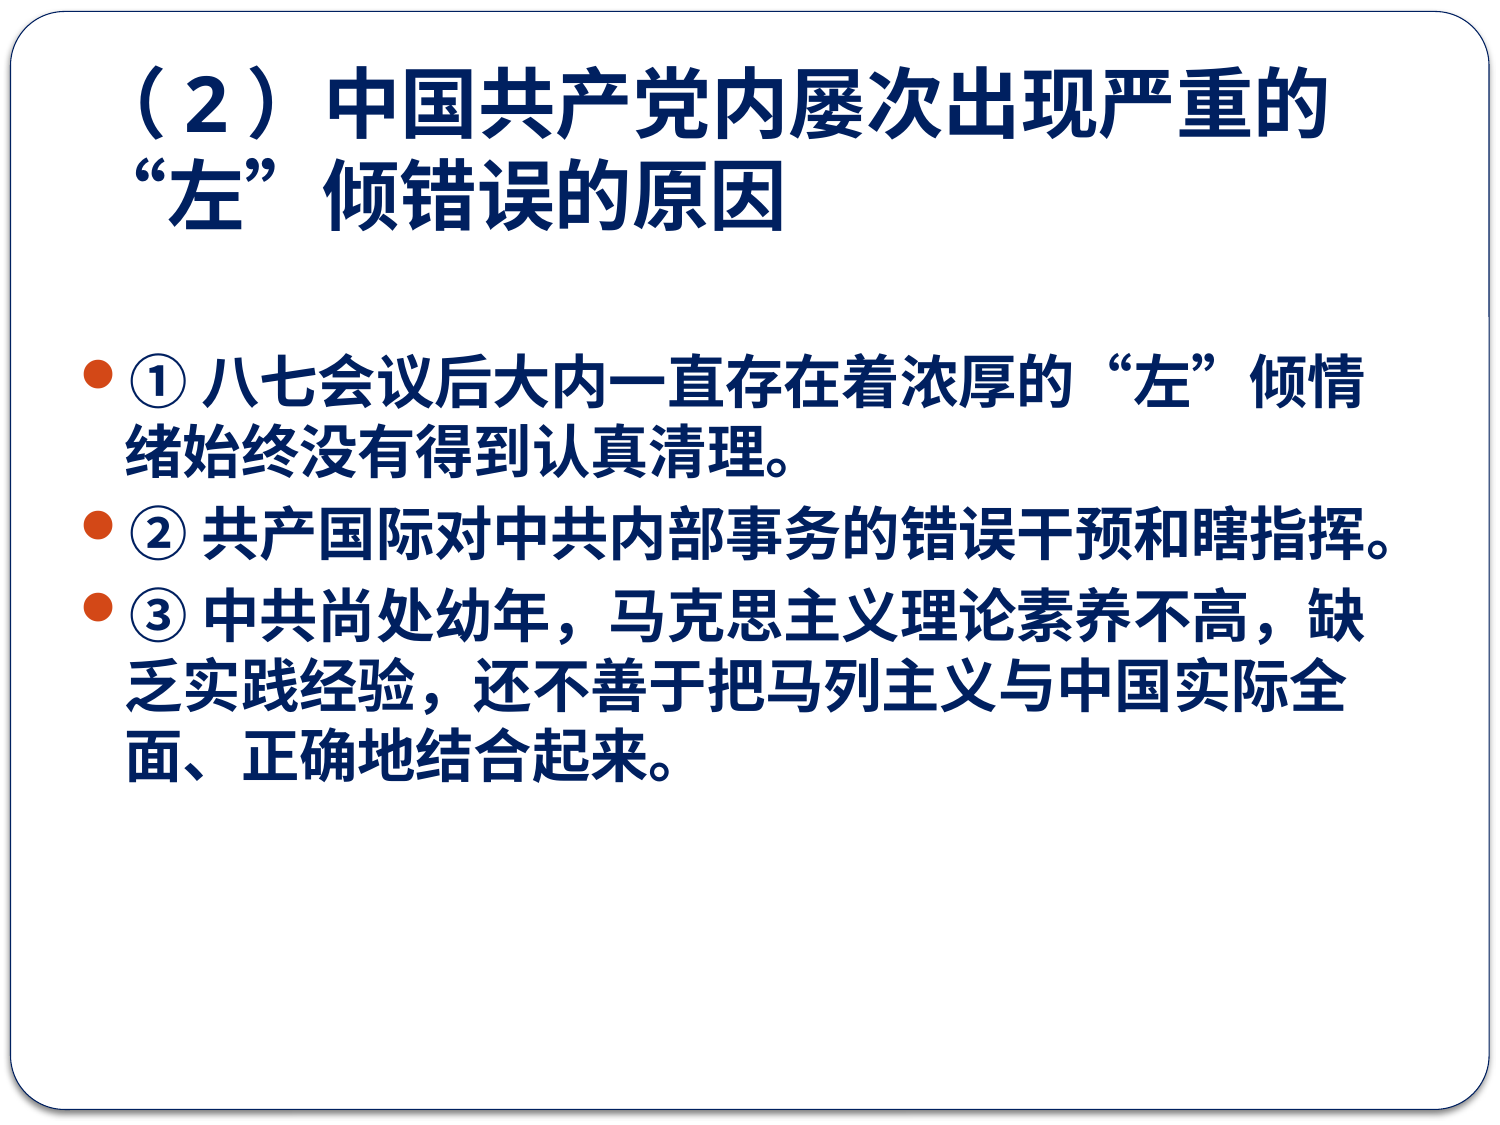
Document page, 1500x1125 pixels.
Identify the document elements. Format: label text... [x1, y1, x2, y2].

title （2）中国共产党内屡次出现严重的“左”倾错误的原因 [75, 45, 1425, 256]
list ①八七会议后大内一直存在着浓厚的“左”倾情绪始终没有得到认真清理。 ②共产国际对中共内部事务的错误干预和瞎指挥。 ③中共尚处幼年，马克思主义理论素养不高，缺乏实践经验，还不善于把马列主义与中国实际全面、正确地结合起来。 [64, 338, 1415, 835]
